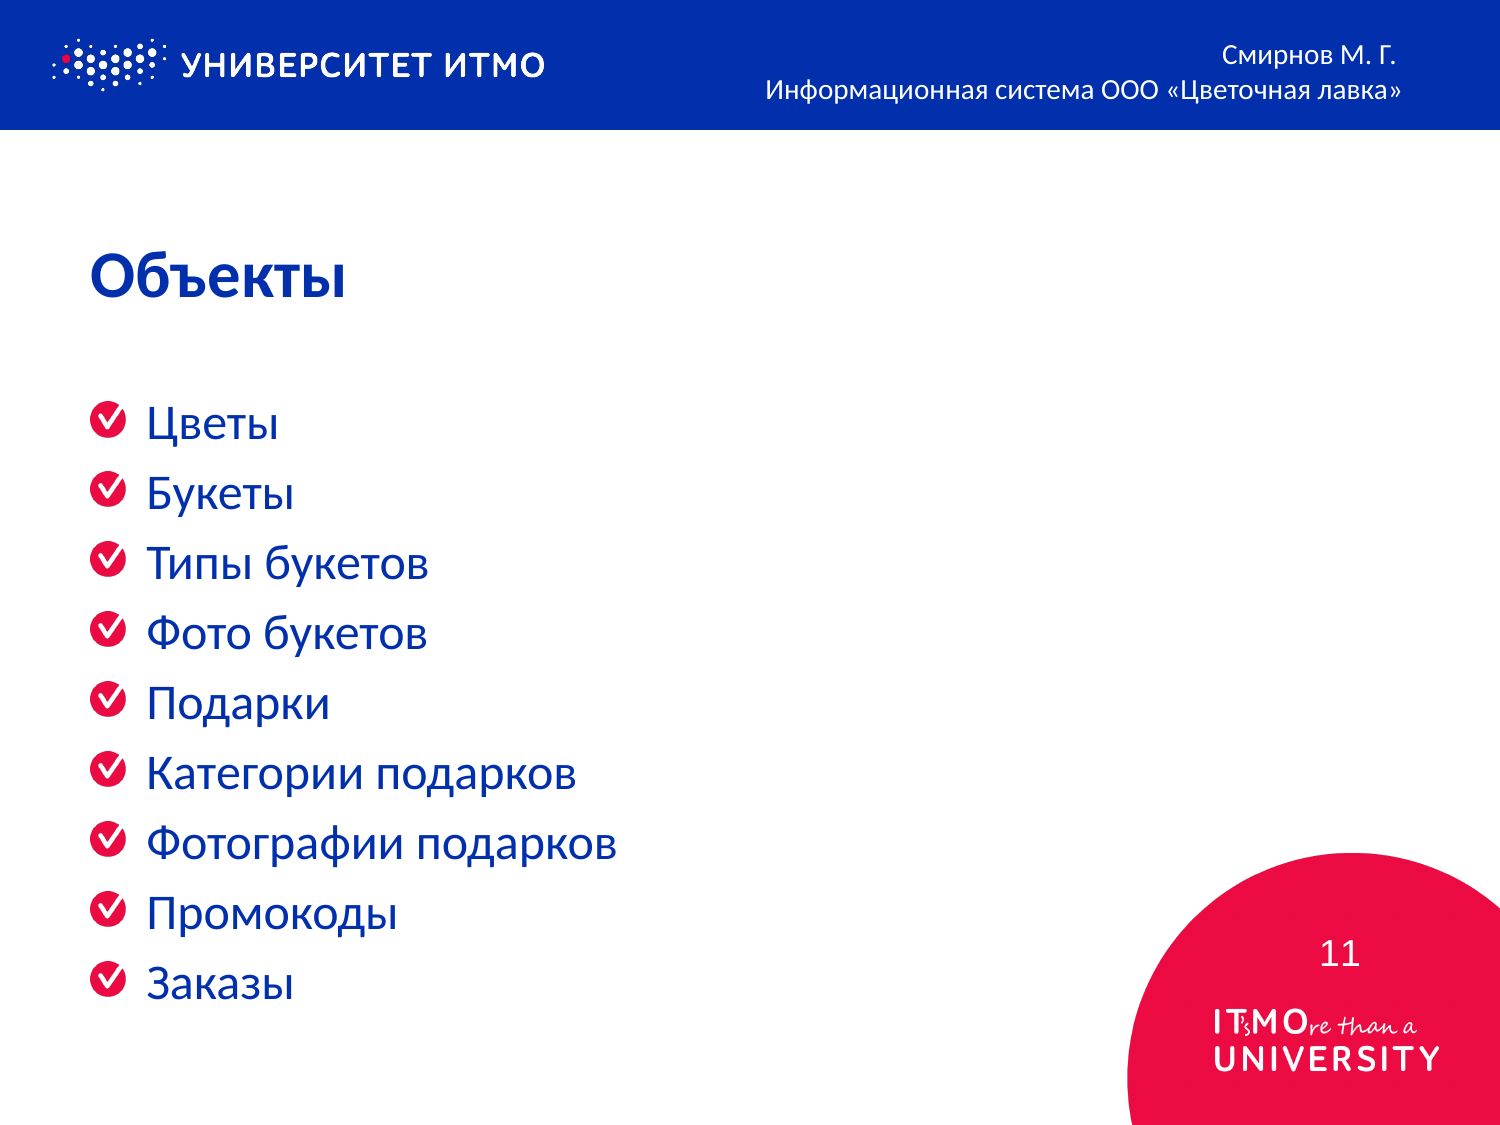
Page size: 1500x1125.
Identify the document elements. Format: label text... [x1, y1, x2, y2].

picture [90, 541, 126, 577]
list Цветы Букеты Типы букетов Фото букетов Подарки Категории подарков Фотографии подарков Промокоды Заказы [74, 381, 1105, 1006]
picture [90, 751, 126, 787]
footer Смирнов М. Г. Информационная система ООО «Цветочная лавка» [568, 40, 1425, 101]
picture [90, 681, 126, 717]
picture [90, 821, 126, 857]
picture [0, 0, 596, 130]
title Объекты [74, 202, 1105, 339]
picture [90, 891, 126, 927]
picture [90, 401, 126, 438]
picture [90, 961, 126, 997]
picture [90, 471, 126, 507]
text_box 11 [1304, 922, 1376, 982]
picture [1107, 832, 1500, 1125]
picture [90, 611, 126, 647]
